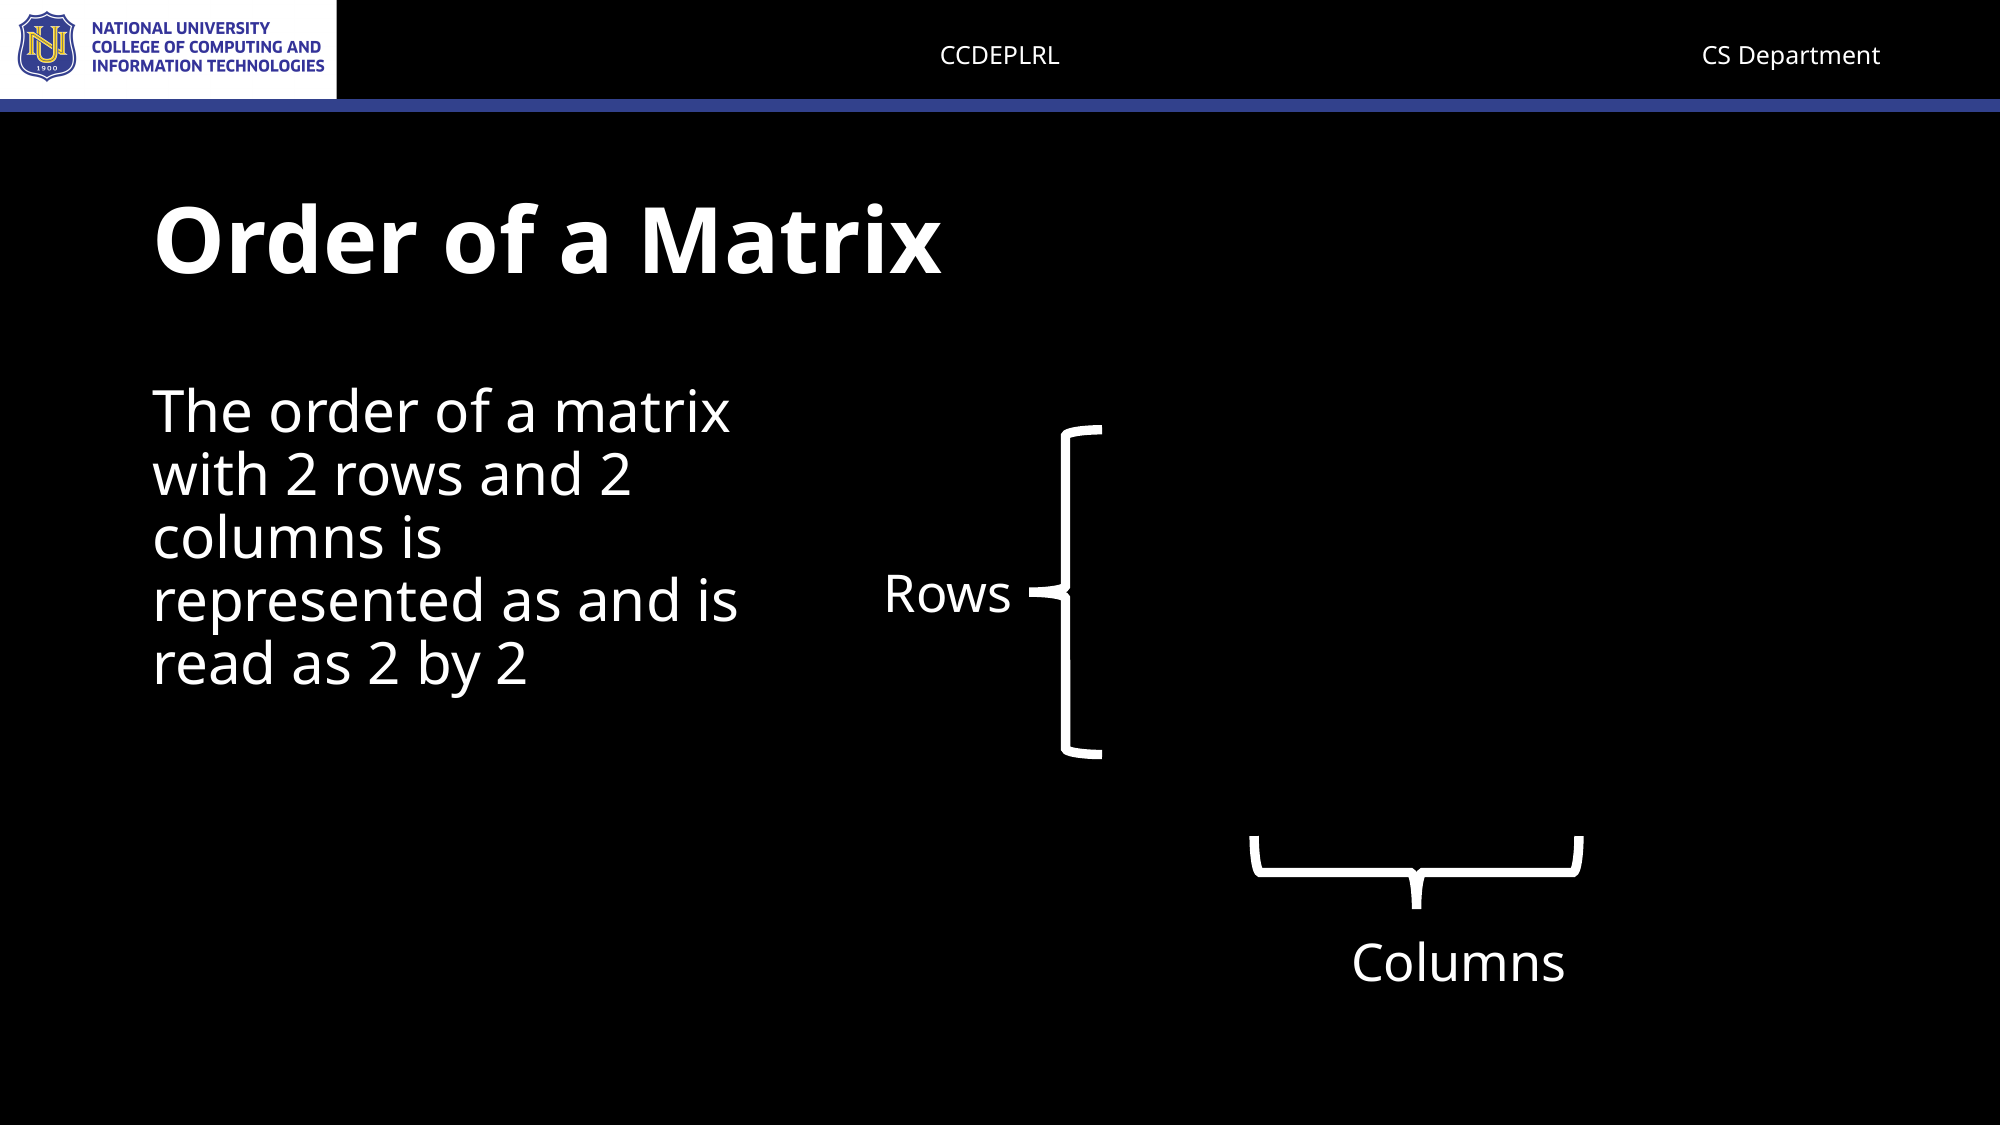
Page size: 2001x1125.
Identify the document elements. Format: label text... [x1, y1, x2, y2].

text_box [1029, 428, 1103, 757]
text_box [1252, 836, 1581, 910]
text_box Rows [869, 552, 1028, 631]
text_box Columns [1336, 922, 1582, 1000]
title Order of a Matrix [137, 135, 1863, 353]
picture [0, 0, 337, 99]
